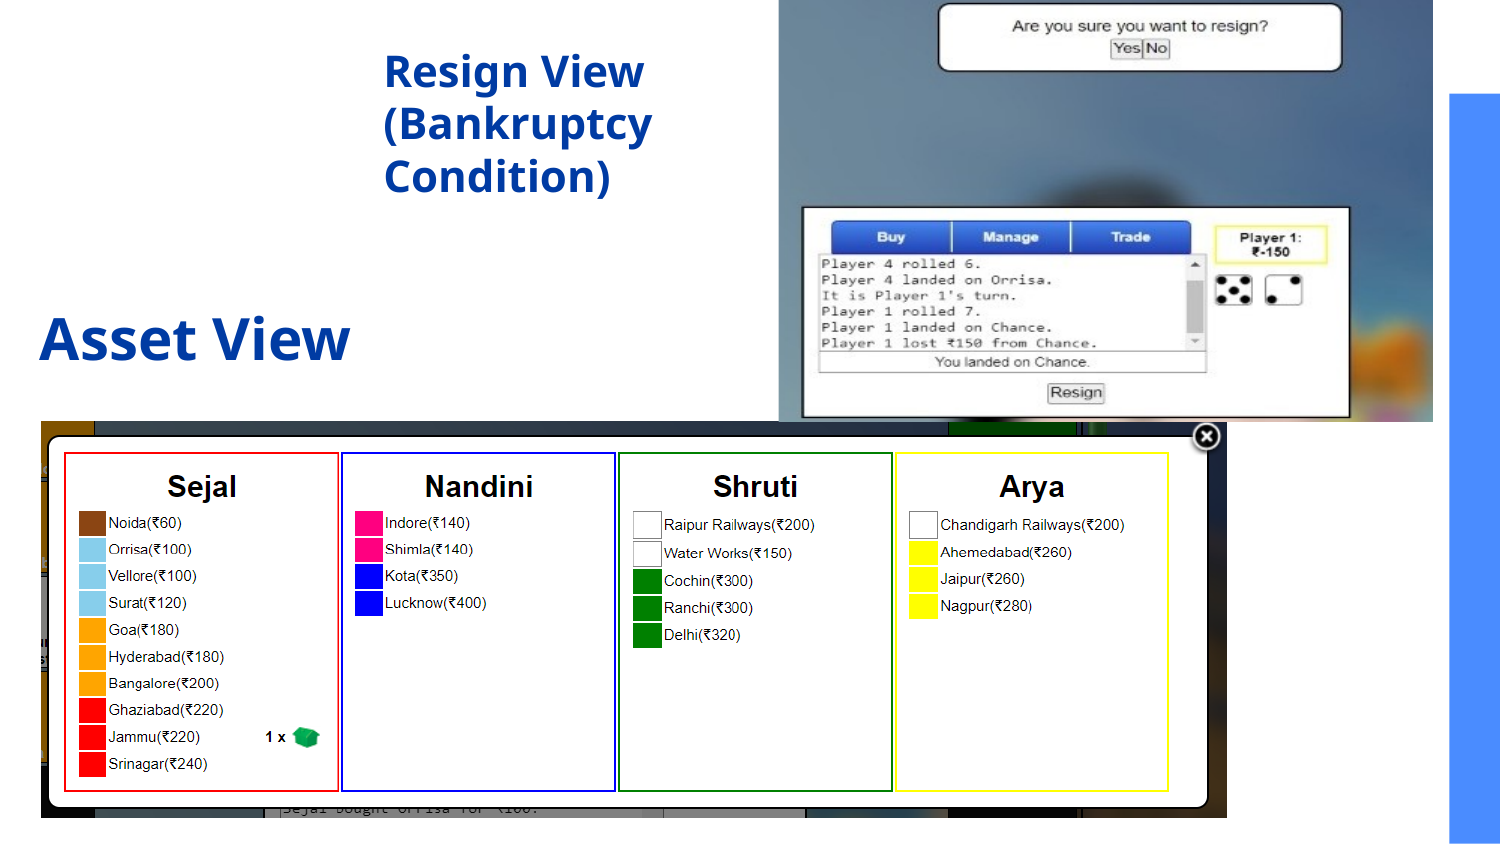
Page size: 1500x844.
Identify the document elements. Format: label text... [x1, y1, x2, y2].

title Resign View (Bankruptcy Condition) [368, 28, 719, 205]
title Asset View [24, 287, 433, 399]
picture [40, 0, 1434, 818]
